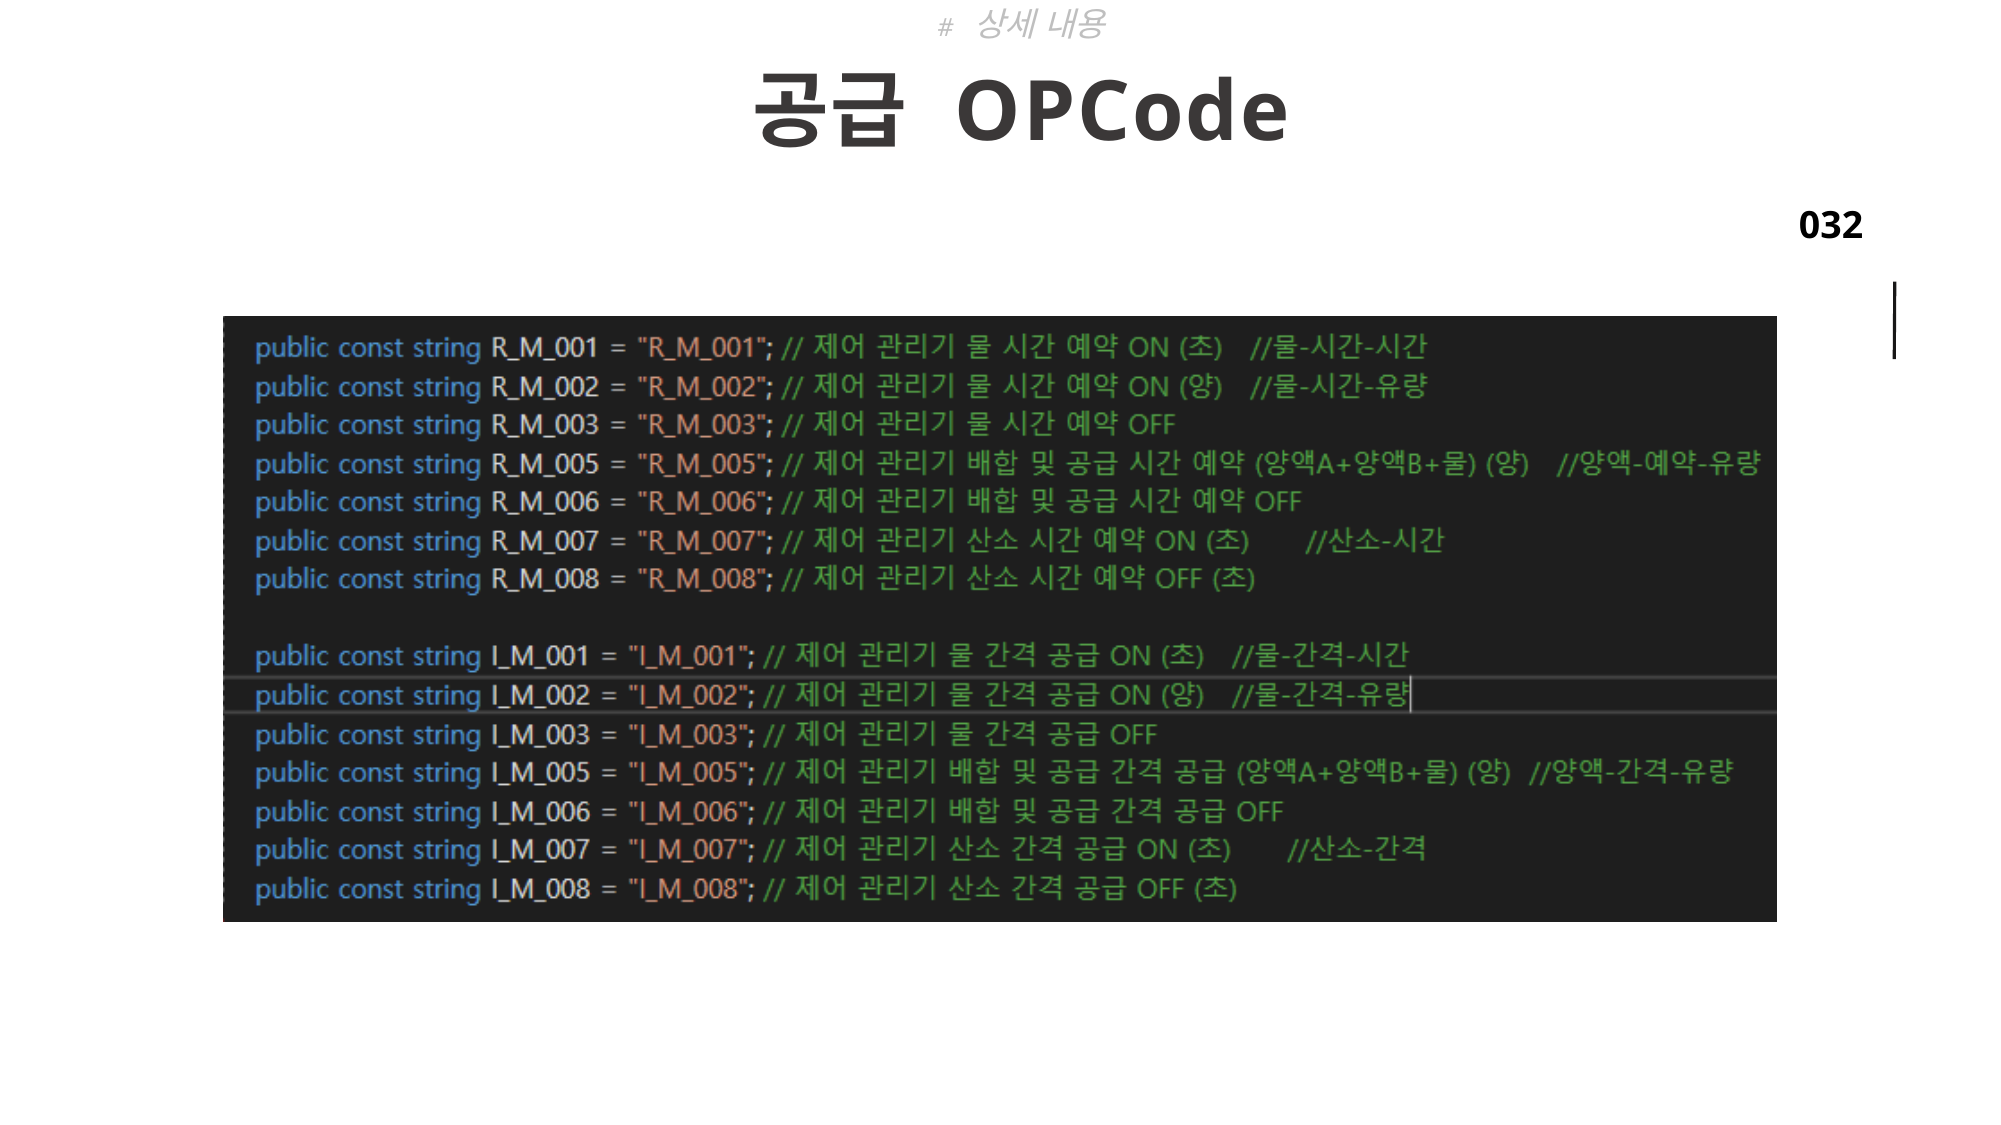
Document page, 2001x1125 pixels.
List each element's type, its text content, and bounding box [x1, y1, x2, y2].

picture [223, 316, 1777, 922]
text_box # 상세 내용 [696, 0, 1346, 62]
text_box 공급 OPCode [370, 61, 1672, 196]
